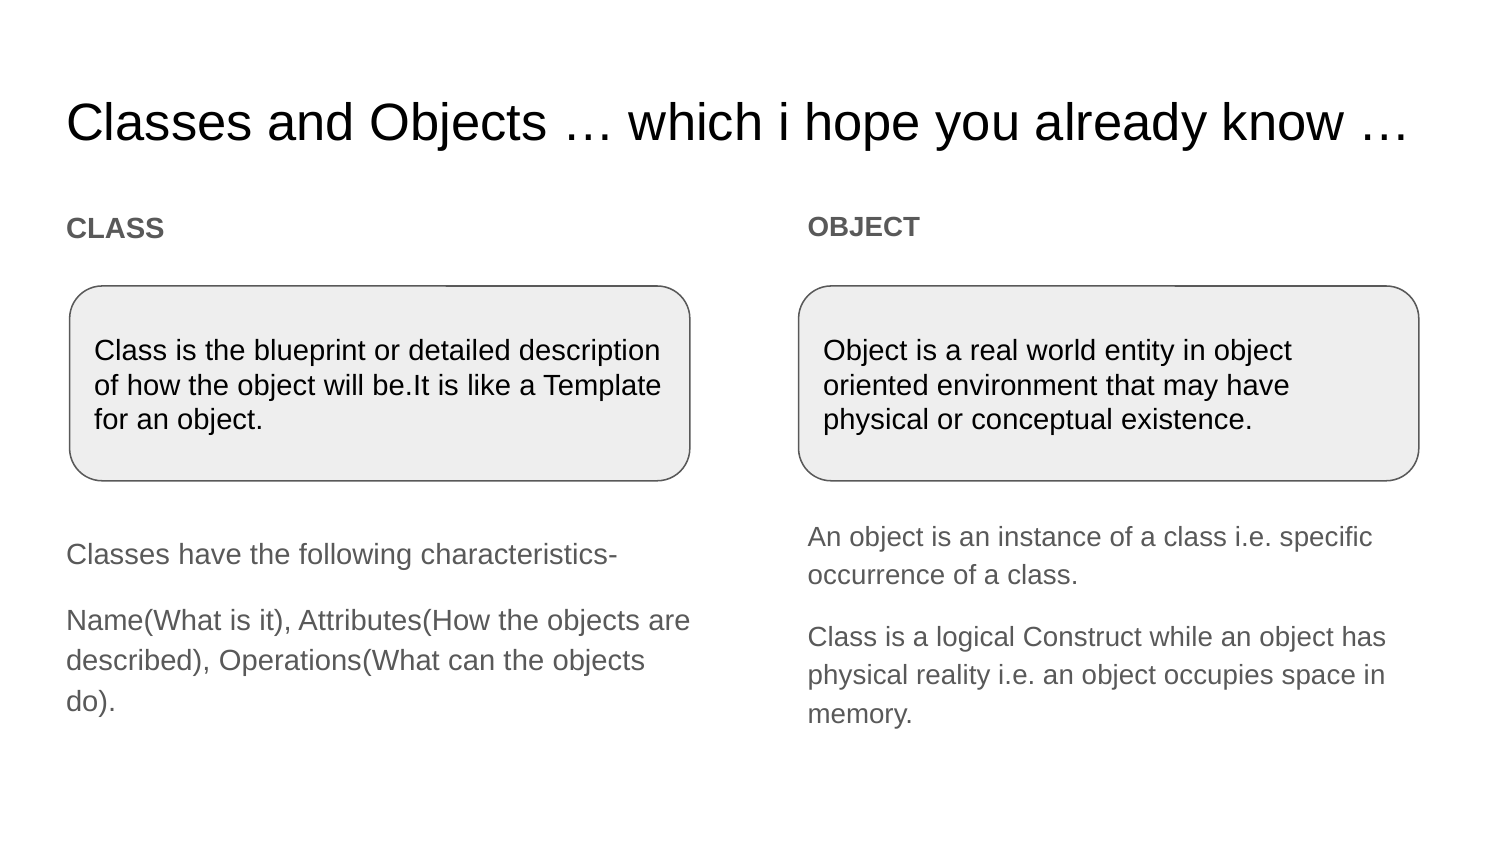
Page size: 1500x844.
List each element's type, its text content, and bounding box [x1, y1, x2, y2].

title Classes and Objects … which i hope you already know … [51, 72, 1449, 167]
text_box Class is the blueprint or detailed description of how the object will be.It is like a Template for an object. [69, 285, 690, 481]
list CLASS Classes have the following characteristics- Name(What is it), Attributes(How the objects are described), Operations(What can the objects do). [51, 189, 708, 750]
list OBJECT An object is an instance of a class i.e. specific occurrence of a class. Class is a logical Construct while an object has physical reality i.e. an object occupies space in memory. [792, 189, 1449, 750]
